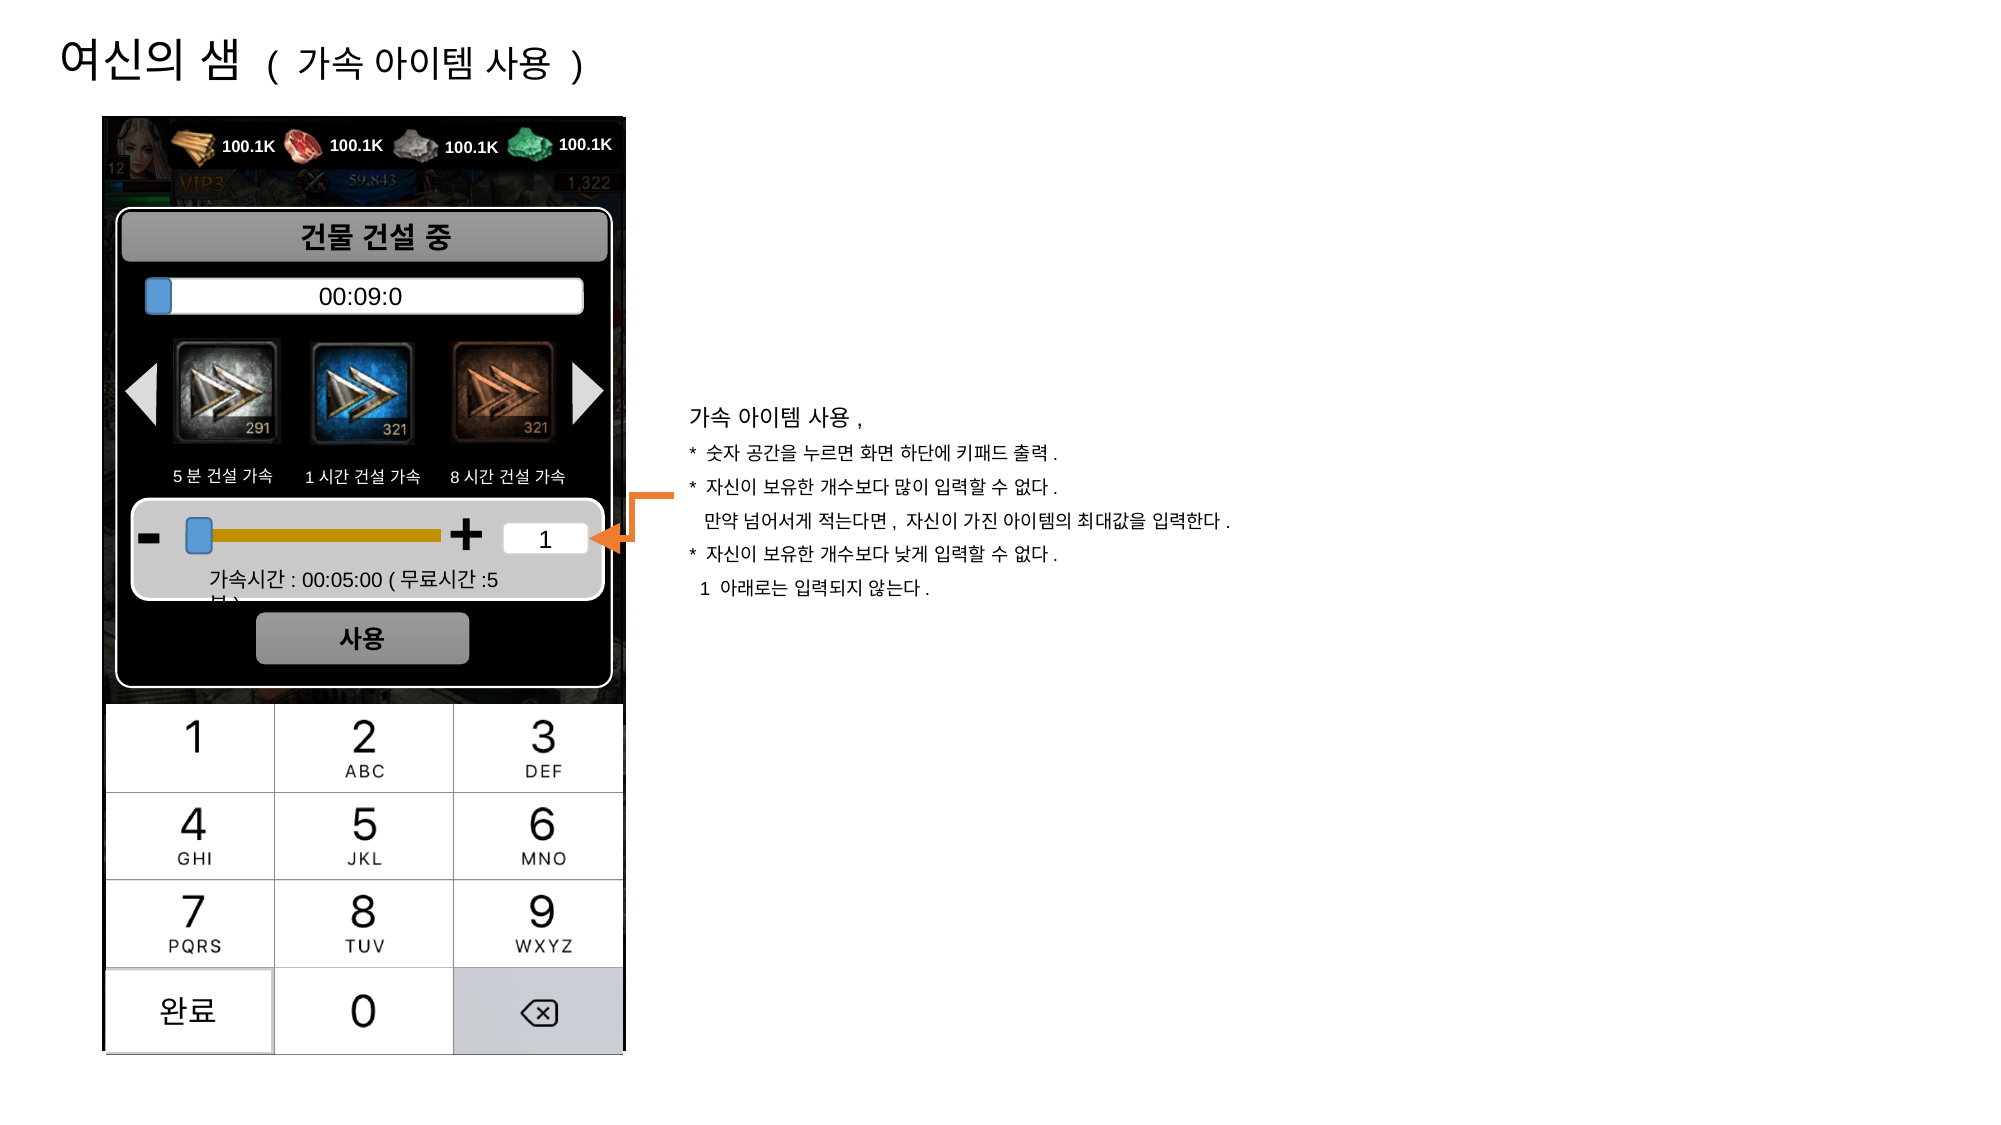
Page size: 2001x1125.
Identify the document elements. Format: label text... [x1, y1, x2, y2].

text_box 가속 아이템 사용, * 숫자 공간을 누르면 화면 하단에 키패드 출력. * 자신이 보유한 개수보다 많이 입력할 수 없다. 만약 넘어서게 적는다면, 자신이 가진 아이템의 최대값을 입력한다. * 자신이 보유한 개수보다 낮게 입력할 수 없다. 1 아래로는 입력되지 않는다. [674, 381, 1565, 610]
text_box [102, 116, 629, 1051]
list 여신의 샘 ( 가속 아이템 사용 ) [44, 2, 1386, 98]
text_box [588, 495, 675, 539]
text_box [116, 207, 612, 688]
picture [106, 704, 623, 1056]
